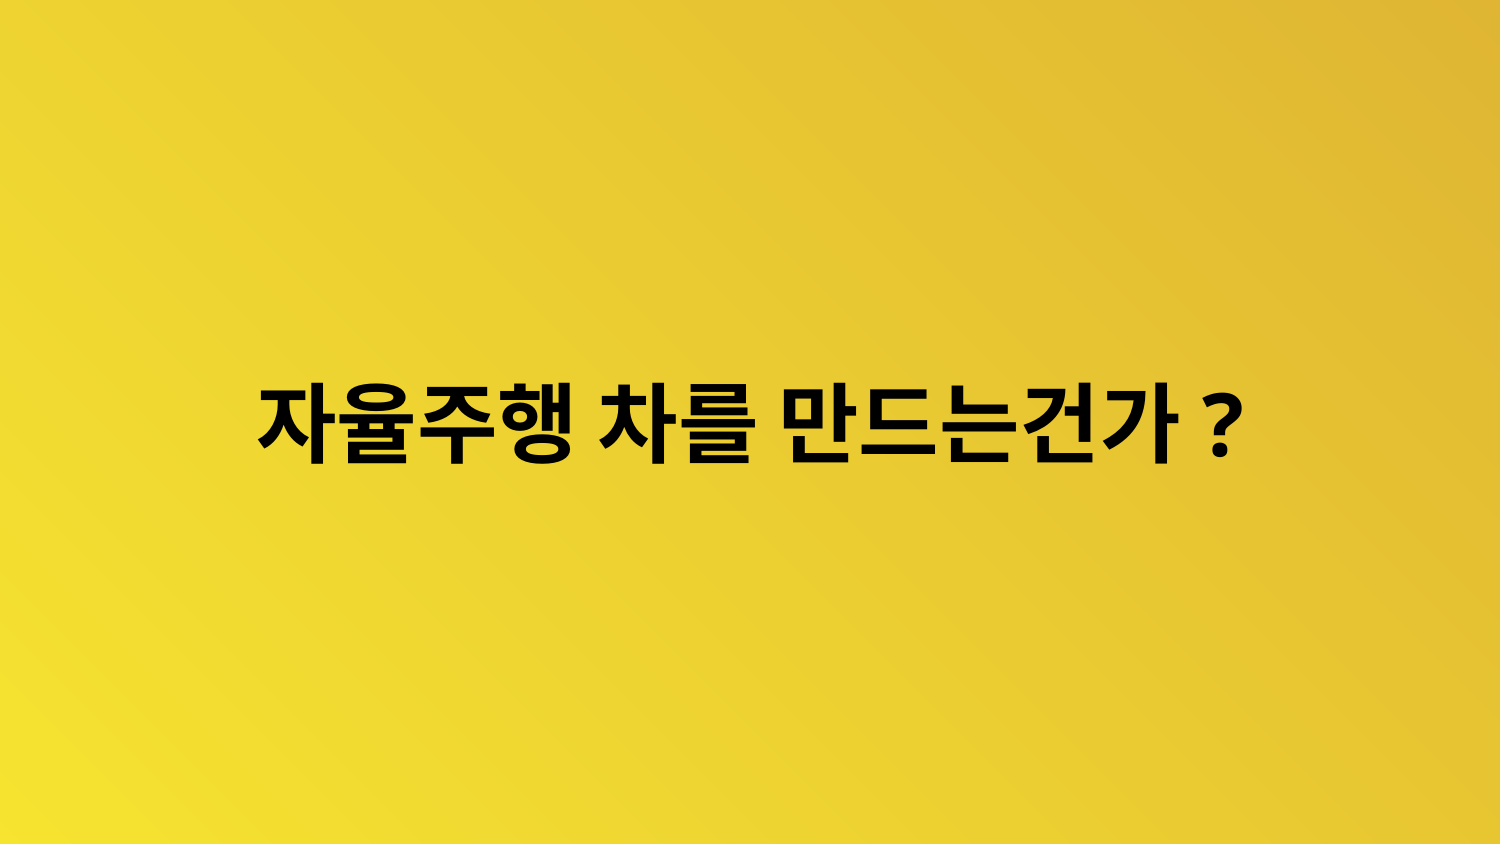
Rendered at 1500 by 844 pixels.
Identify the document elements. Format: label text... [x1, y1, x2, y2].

title 자율주행 차를 만드는건가? [223, 338, 1277, 505]
